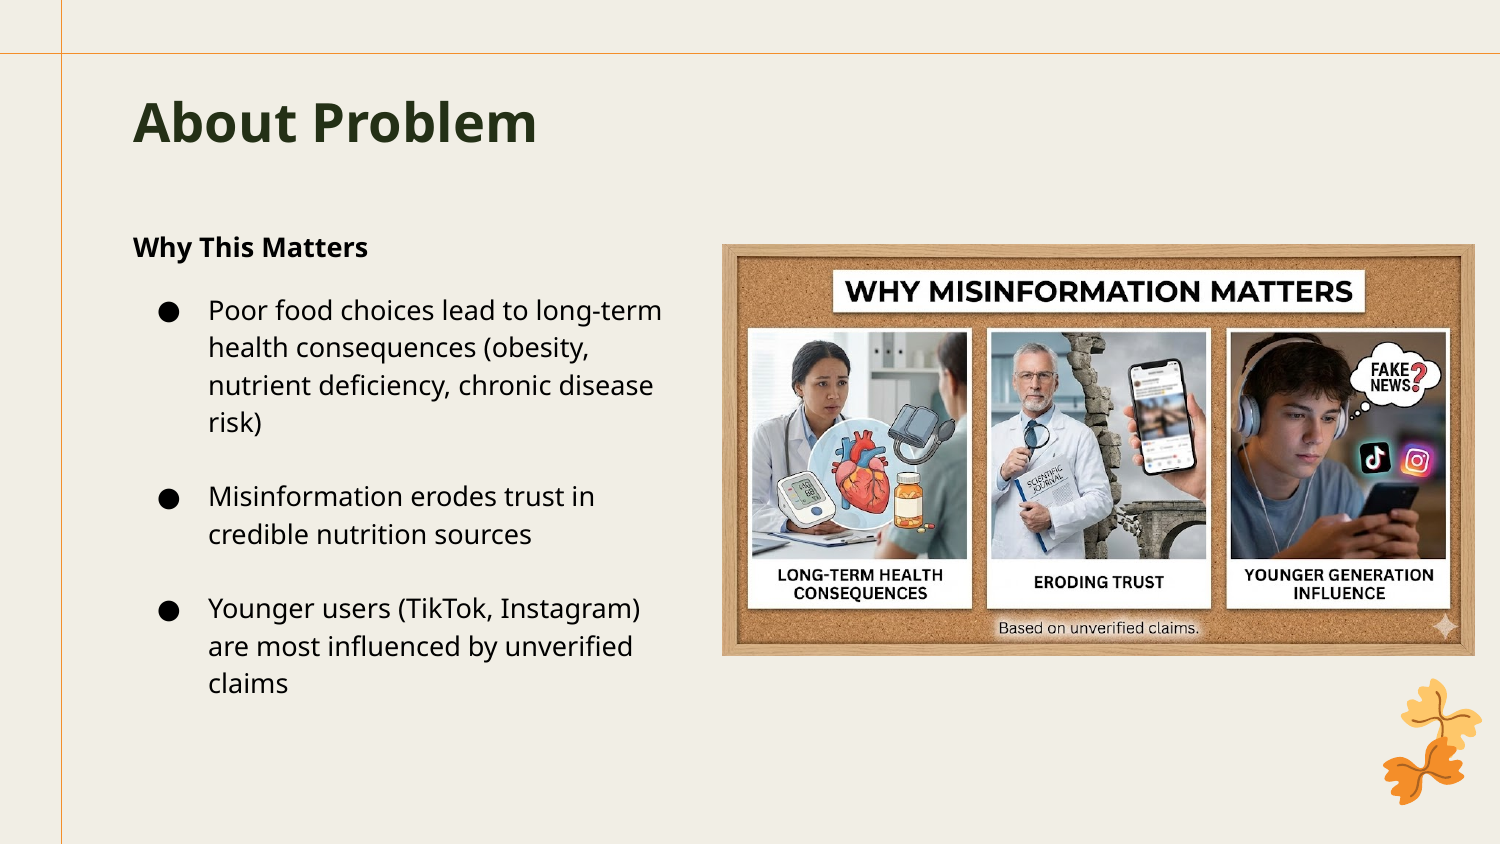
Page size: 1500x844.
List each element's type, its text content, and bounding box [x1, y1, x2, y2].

picture [722, 244, 1476, 656]
title About Problem [118, 72, 1382, 167]
text_box Why This Matters Poor food choices lead to long-term health consequences (obesity, nutrient deficiency, chronic disease risk) Misinformation erodes trust in credible nutrition sources Younger users (TikTok, Instagram) are most influenced by unverified claims [118, 211, 698, 714]
